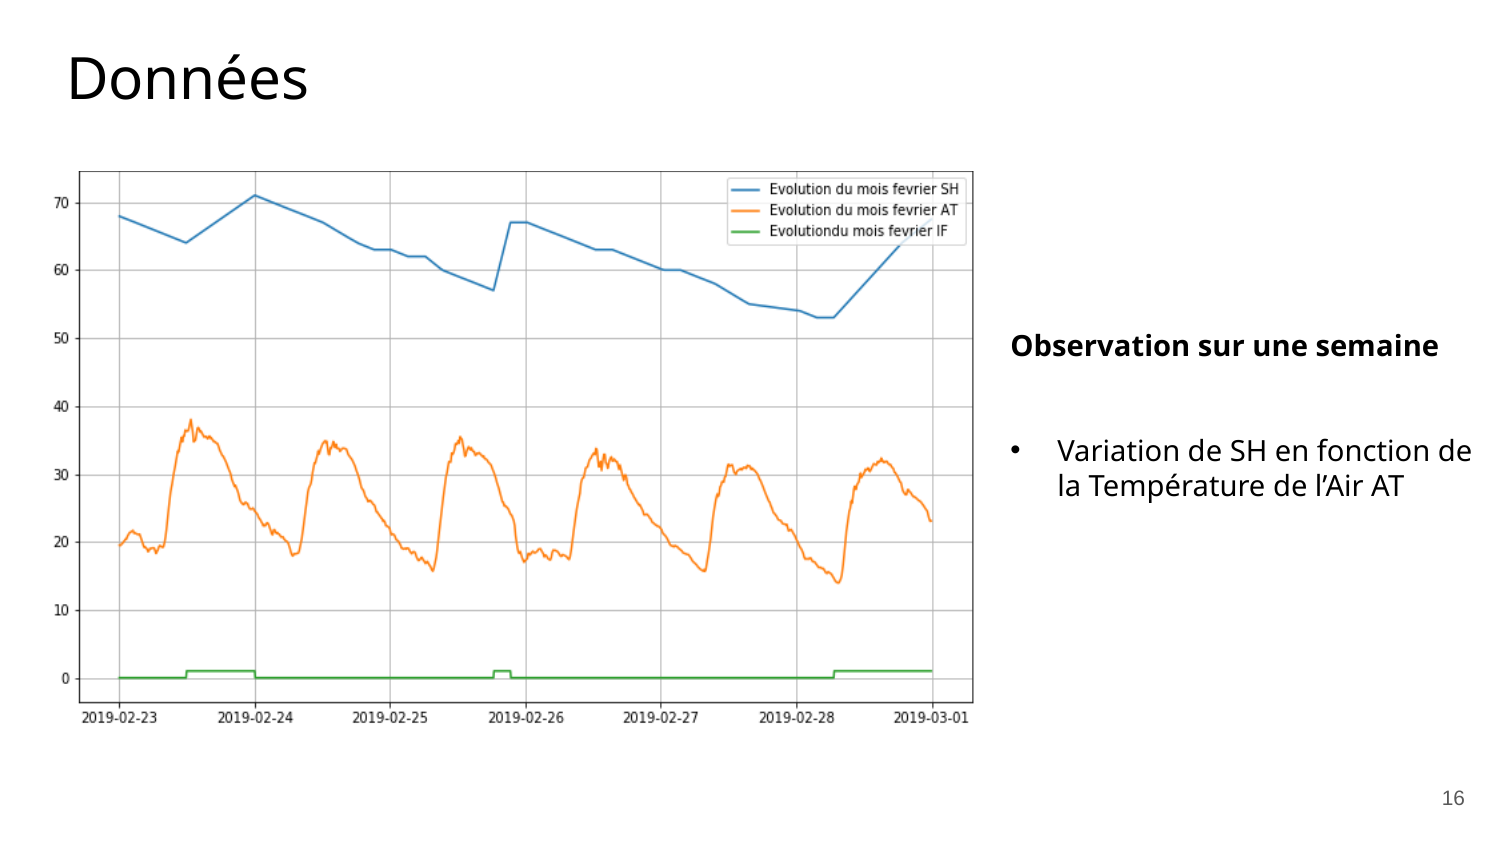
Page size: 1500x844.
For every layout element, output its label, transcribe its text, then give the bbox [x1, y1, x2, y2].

slide_number 16 [1389, 764, 1480, 830]
text_box Observation sur une semaine Variation de SH en fonction de la Température de l’Air AT [995, 311, 1500, 547]
picture [29, 170, 975, 746]
title Données [51, 26, 1449, 120]
